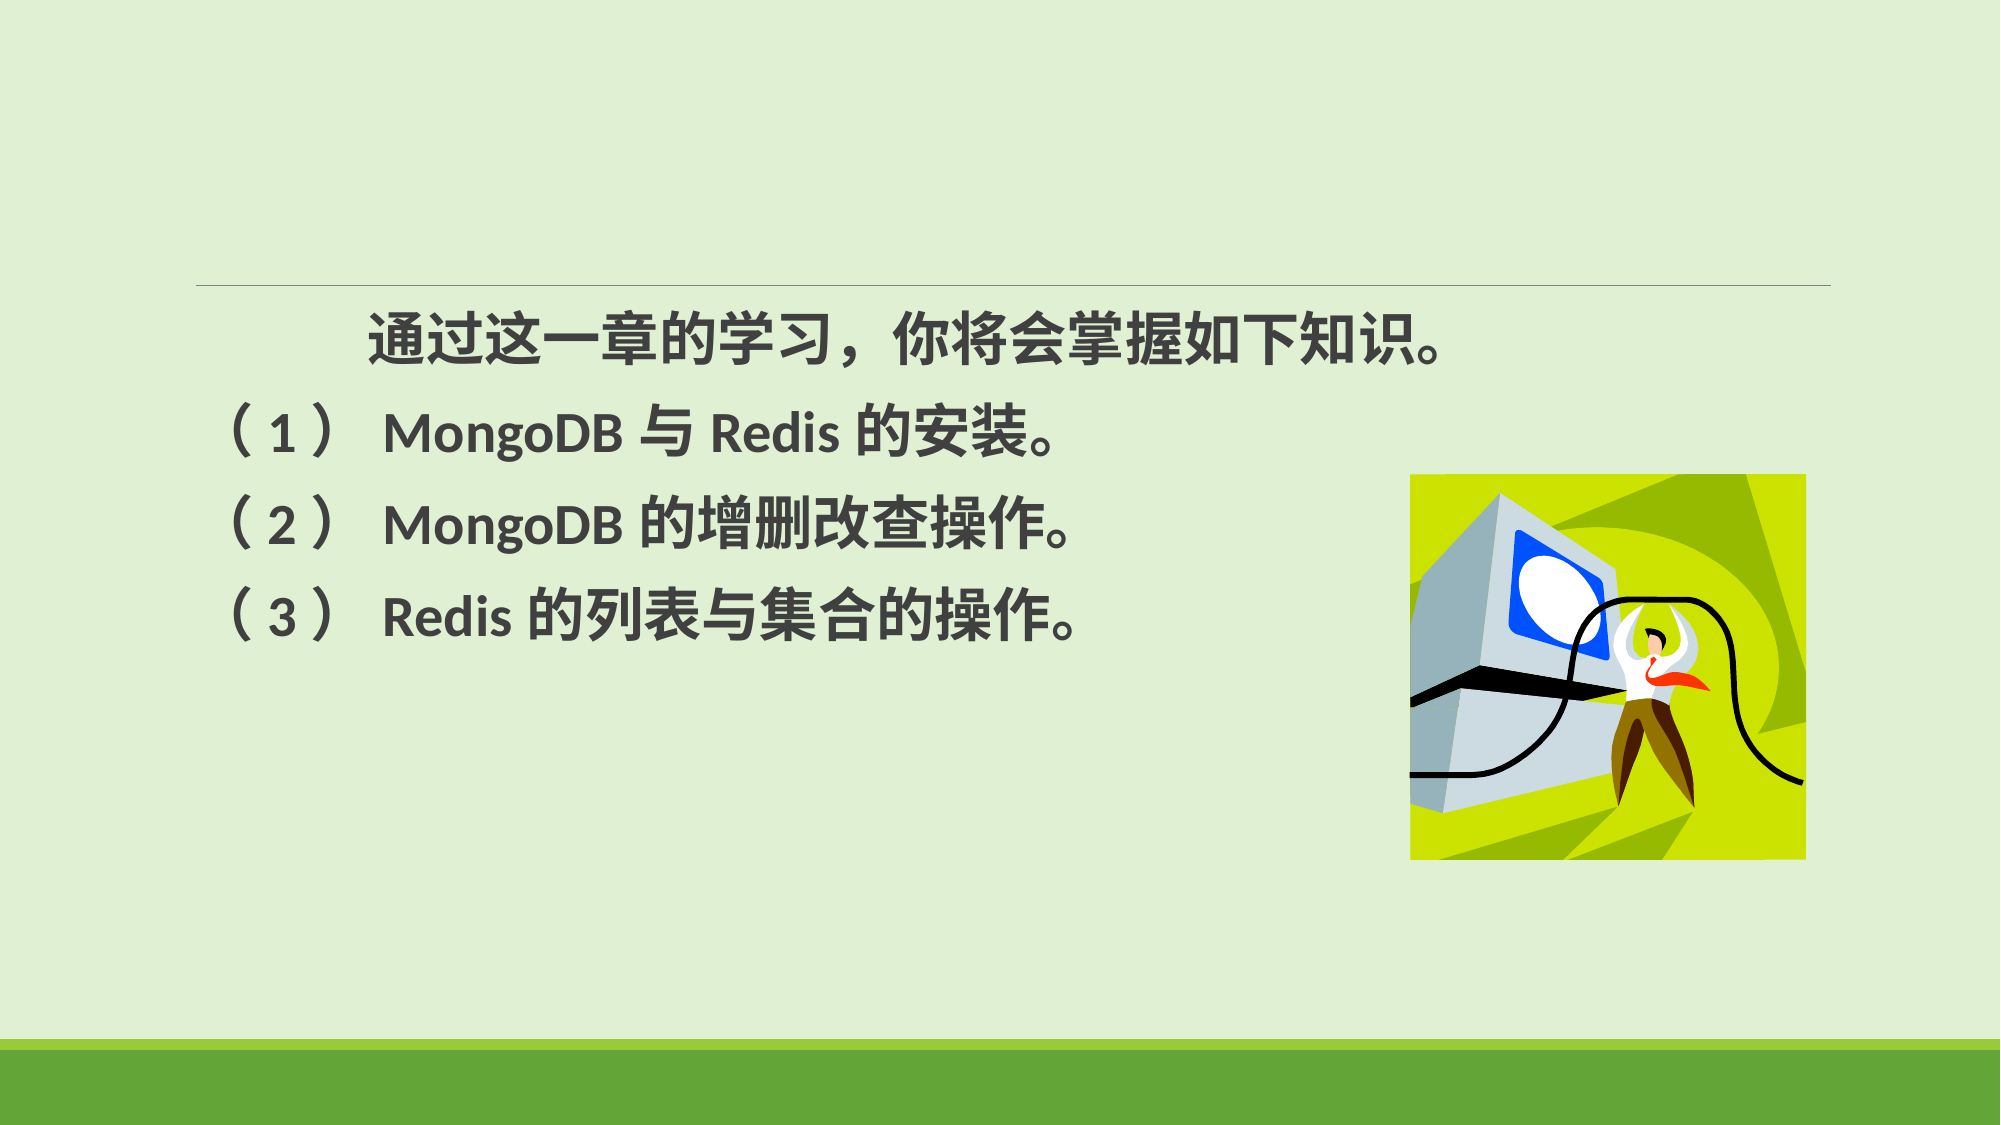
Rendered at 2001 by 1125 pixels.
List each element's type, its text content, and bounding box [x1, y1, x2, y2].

list 通过这一章的学习，你将会掌握如下知识。 （1）MongoDB与Redis的安装。 （2）MongoDB的增删改查操作。 （3）Redis的列表与集合的操作。 [180, 302, 1830, 963]
picture [1409, 473, 1807, 861]
